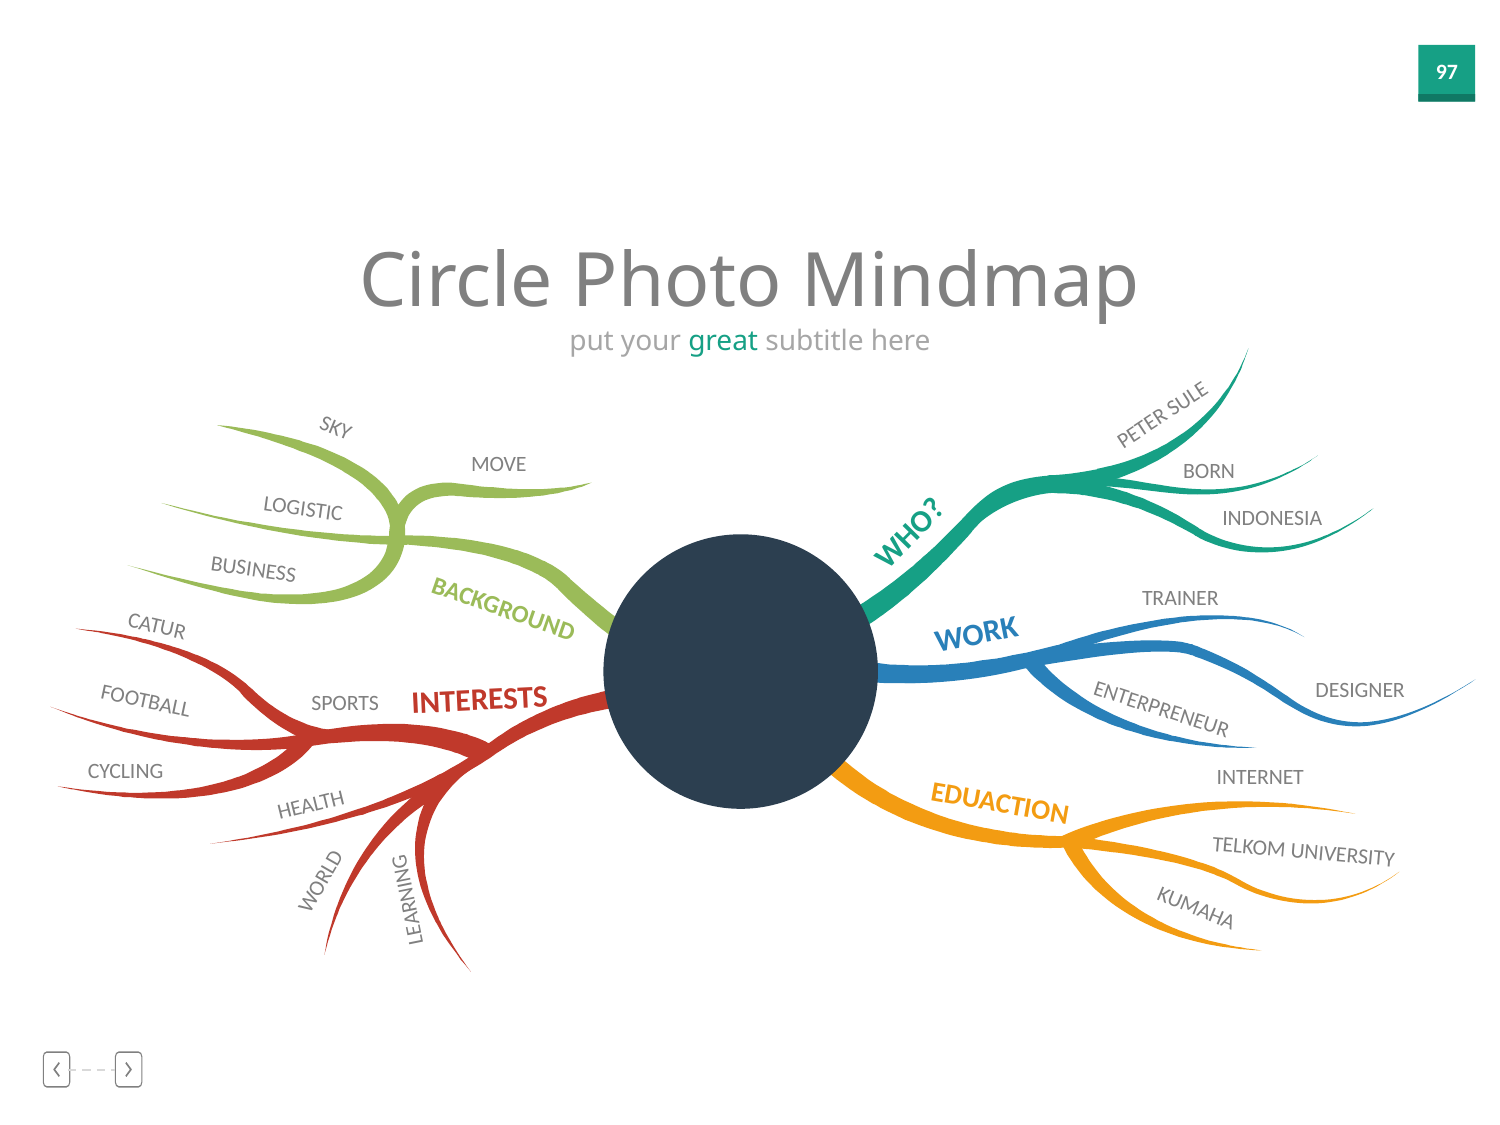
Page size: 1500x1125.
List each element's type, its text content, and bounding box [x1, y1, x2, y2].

text_box [1226, 348, 1249, 393]
text_box WHO? [849, 472, 967, 591]
text_box LEARNING [373, 837, 438, 964]
text_box SPORTS [296, 681, 394, 723]
text_box [50, 706, 297, 751]
text_box [75, 628, 110, 635]
text_box [1047, 395, 1228, 489]
text_box [217, 425, 592, 539]
text_box CYCLING [72, 748, 179, 790]
text_box [1101, 478, 1238, 495]
text_box BACKGROUND [412, 556, 597, 659]
text_box [1050, 801, 1356, 844]
text_box WORK [915, 595, 1037, 669]
text_box INTERESTS [395, 667, 564, 728]
text_box [127, 540, 405, 605]
text_box [151, 645, 340, 744]
text_box CATUR [109, 594, 206, 655]
text_box put your great subtitle here [554, 330, 946, 364]
text_box KUMAHA [1137, 866, 1257, 948]
text_box [602, 533, 880, 810]
text_box HEALTH [258, 771, 363, 835]
text_box [311, 723, 491, 764]
text_box [1062, 842, 1262, 951]
text_box BUSINESS [193, 539, 314, 597]
text_box SKY [300, 395, 373, 458]
text_box EDUACTION [912, 762, 1088, 841]
text_box TRAINER [1127, 576, 1234, 618]
text_box [832, 762, 1064, 849]
text_box Circle Photo Mindmap [344, 224, 1156, 330]
text_box TELKOM UNIVERSITY [1195, 820, 1412, 881]
text_box PETER SULE [1094, 359, 1229, 468]
text_box WORLD [277, 828, 362, 934]
text_box [210, 691, 607, 844]
text_box [1081, 839, 1390, 904]
text_box [76, 735, 314, 799]
text_box LOGISTIC [246, 479, 361, 536]
text_box FOOTBALL [83, 667, 210, 733]
text_box [324, 778, 437, 955]
text_box [1338, 508, 1374, 532]
text_box [879, 615, 1305, 684]
text_box [161, 502, 614, 634]
text_box [415, 762, 477, 972]
text_box DESIGNER [1300, 667, 1420, 709]
text_box [904, 640, 1476, 727]
text_box MOVE [456, 441, 542, 483]
text_box [862, 475, 1051, 623]
text_box [980, 478, 1326, 553]
text_box [1251, 455, 1318, 488]
text_box INTERNET [1201, 755, 1319, 797]
text_box INDONESIA [1207, 496, 1338, 538]
text_box ENTERPRENEUR [1074, 661, 1250, 754]
text_box [1026, 665, 1212, 747]
text_box BORN [1168, 449, 1251, 491]
